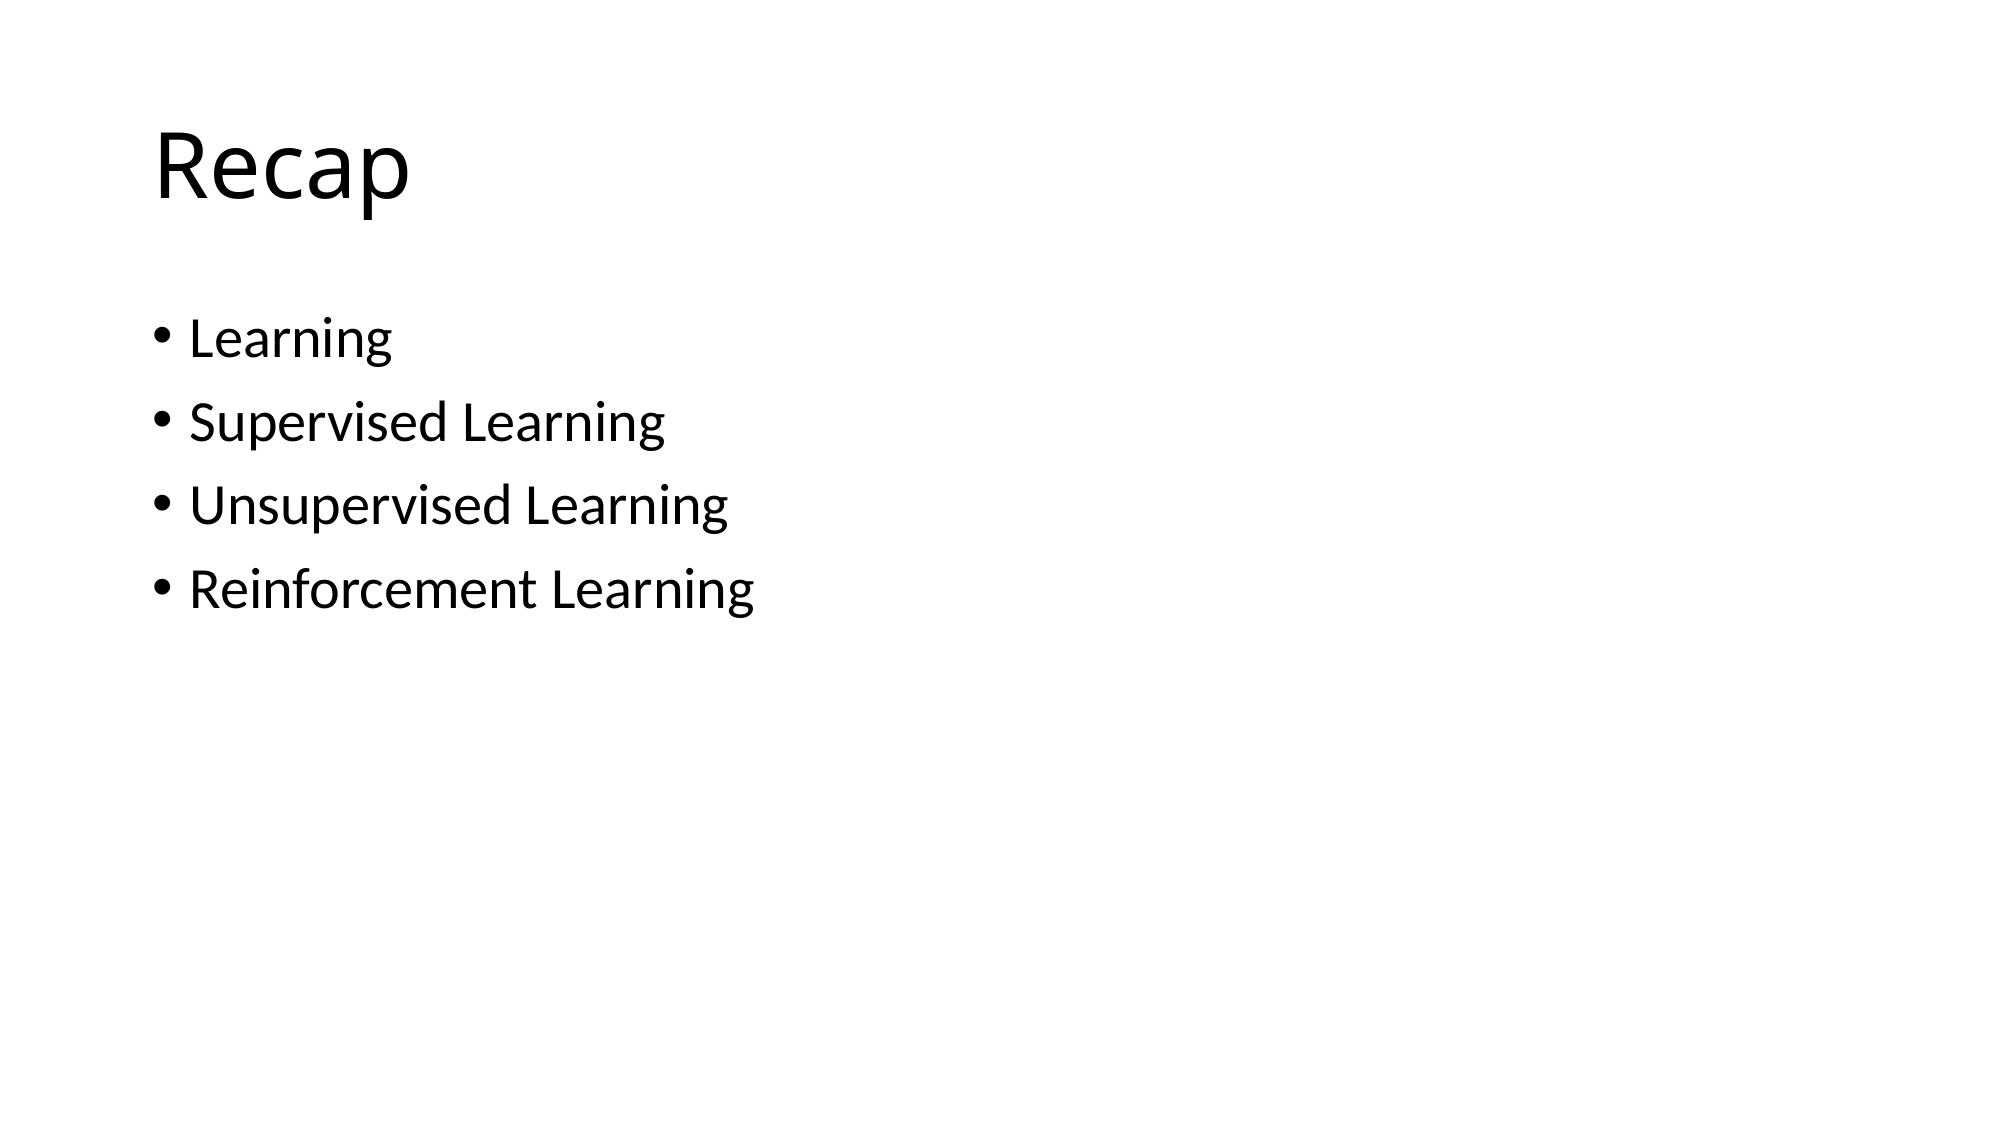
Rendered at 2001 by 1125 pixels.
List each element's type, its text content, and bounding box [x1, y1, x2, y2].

title Recap [137, 59, 1863, 278]
list Learning Supervised Learning Unsupervised Learning Reinforcement Learning [137, 299, 1863, 1014]
